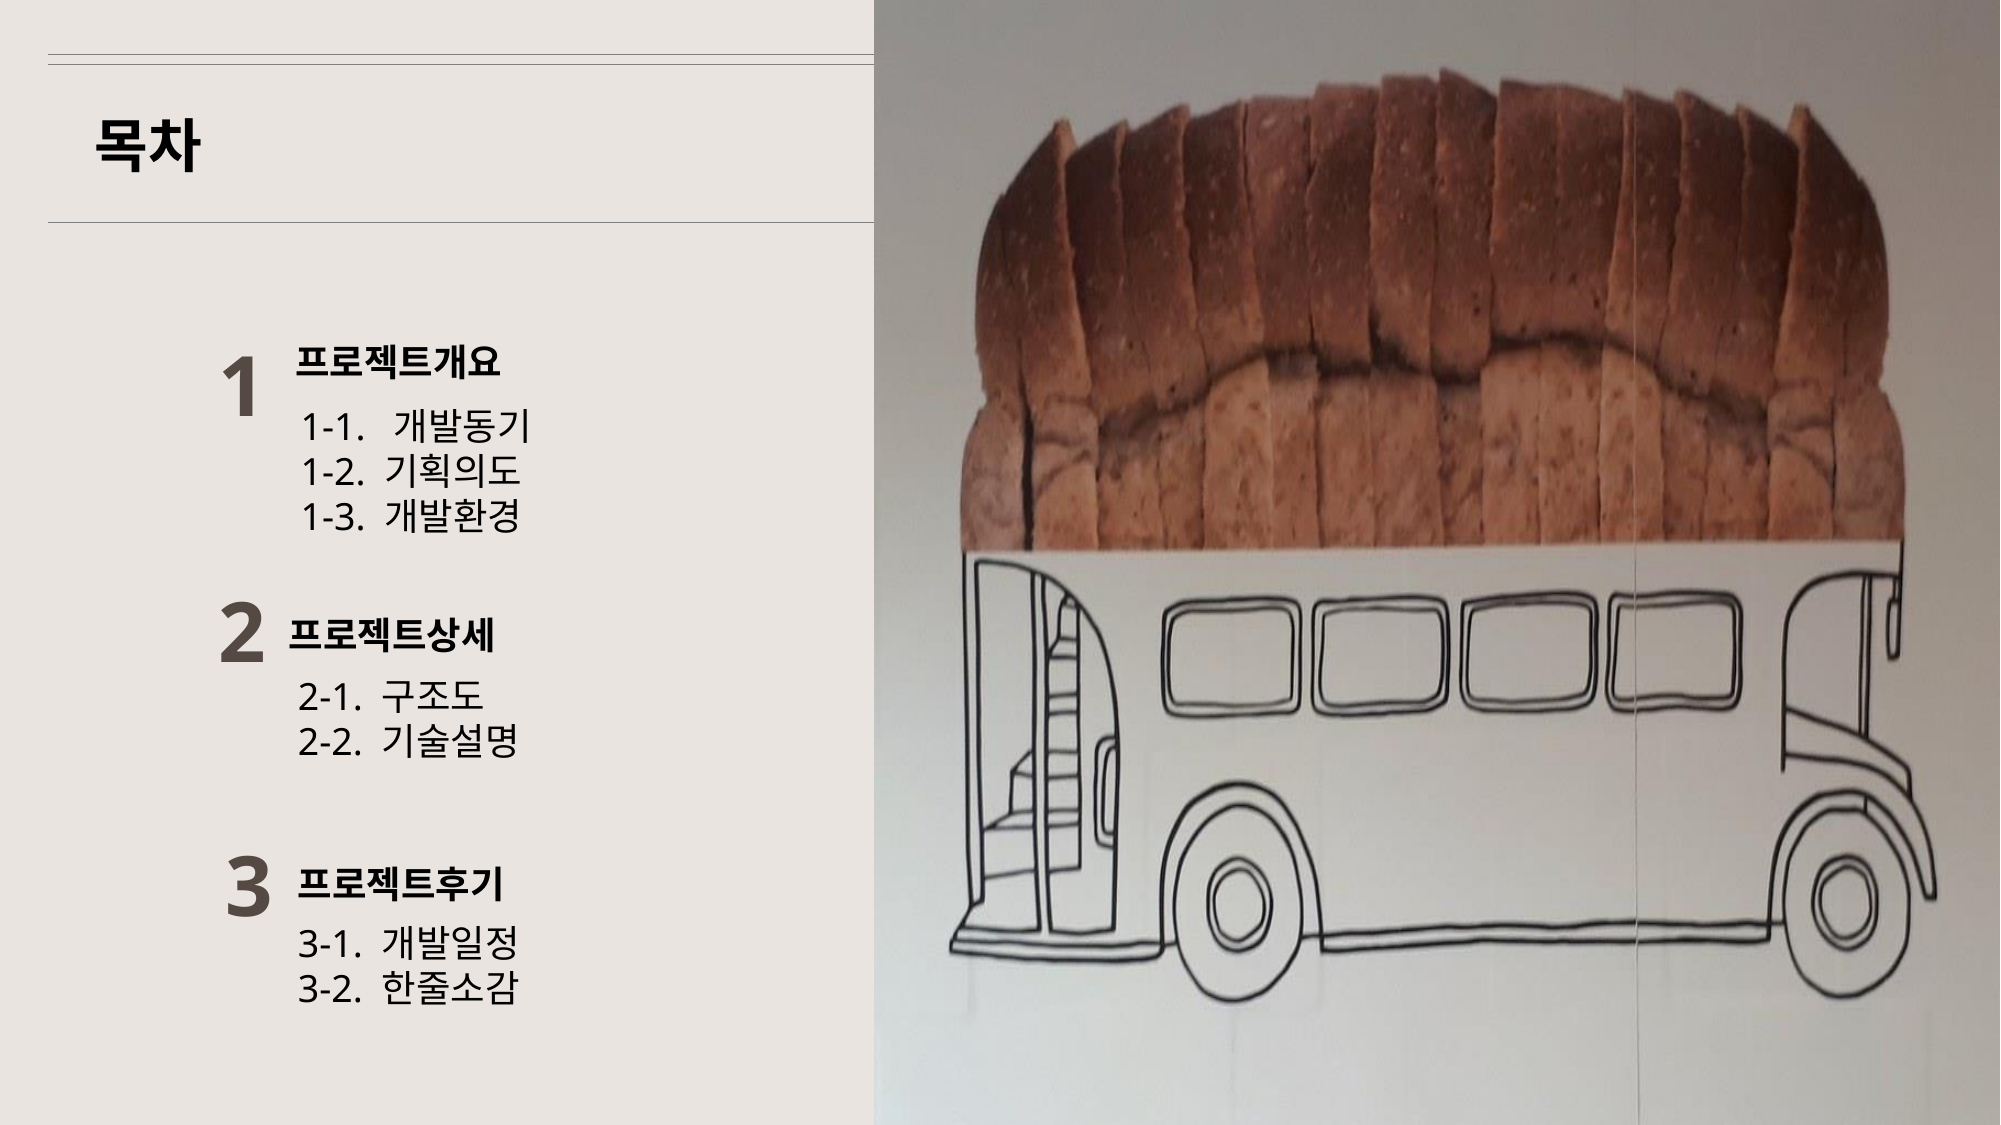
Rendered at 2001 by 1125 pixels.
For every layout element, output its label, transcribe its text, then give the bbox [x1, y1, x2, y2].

text_box 프로젝트후기 [283, 854, 813, 914]
picture [874, 0, 2000, 1125]
text_box 1 [204, 325, 282, 441]
text_box 프로젝트개요 [280, 331, 811, 392]
text_box 3 [210, 825, 274, 941]
text_box 3-1. 개발일정 3-2. 한줄소감 [283, 912, 718, 1107]
text_box 1-1. 개발동기 1-2. 기획의도 1-3. 개발환경 [285, 395, 721, 546]
text_box 프로젝트상세 [274, 604, 804, 665]
text_box 2-1. 구조도 2-2. 기술설명 [283, 665, 718, 770]
text_box 목차 [80, 102, 217, 187]
text_box 2 [203, 571, 281, 687]
